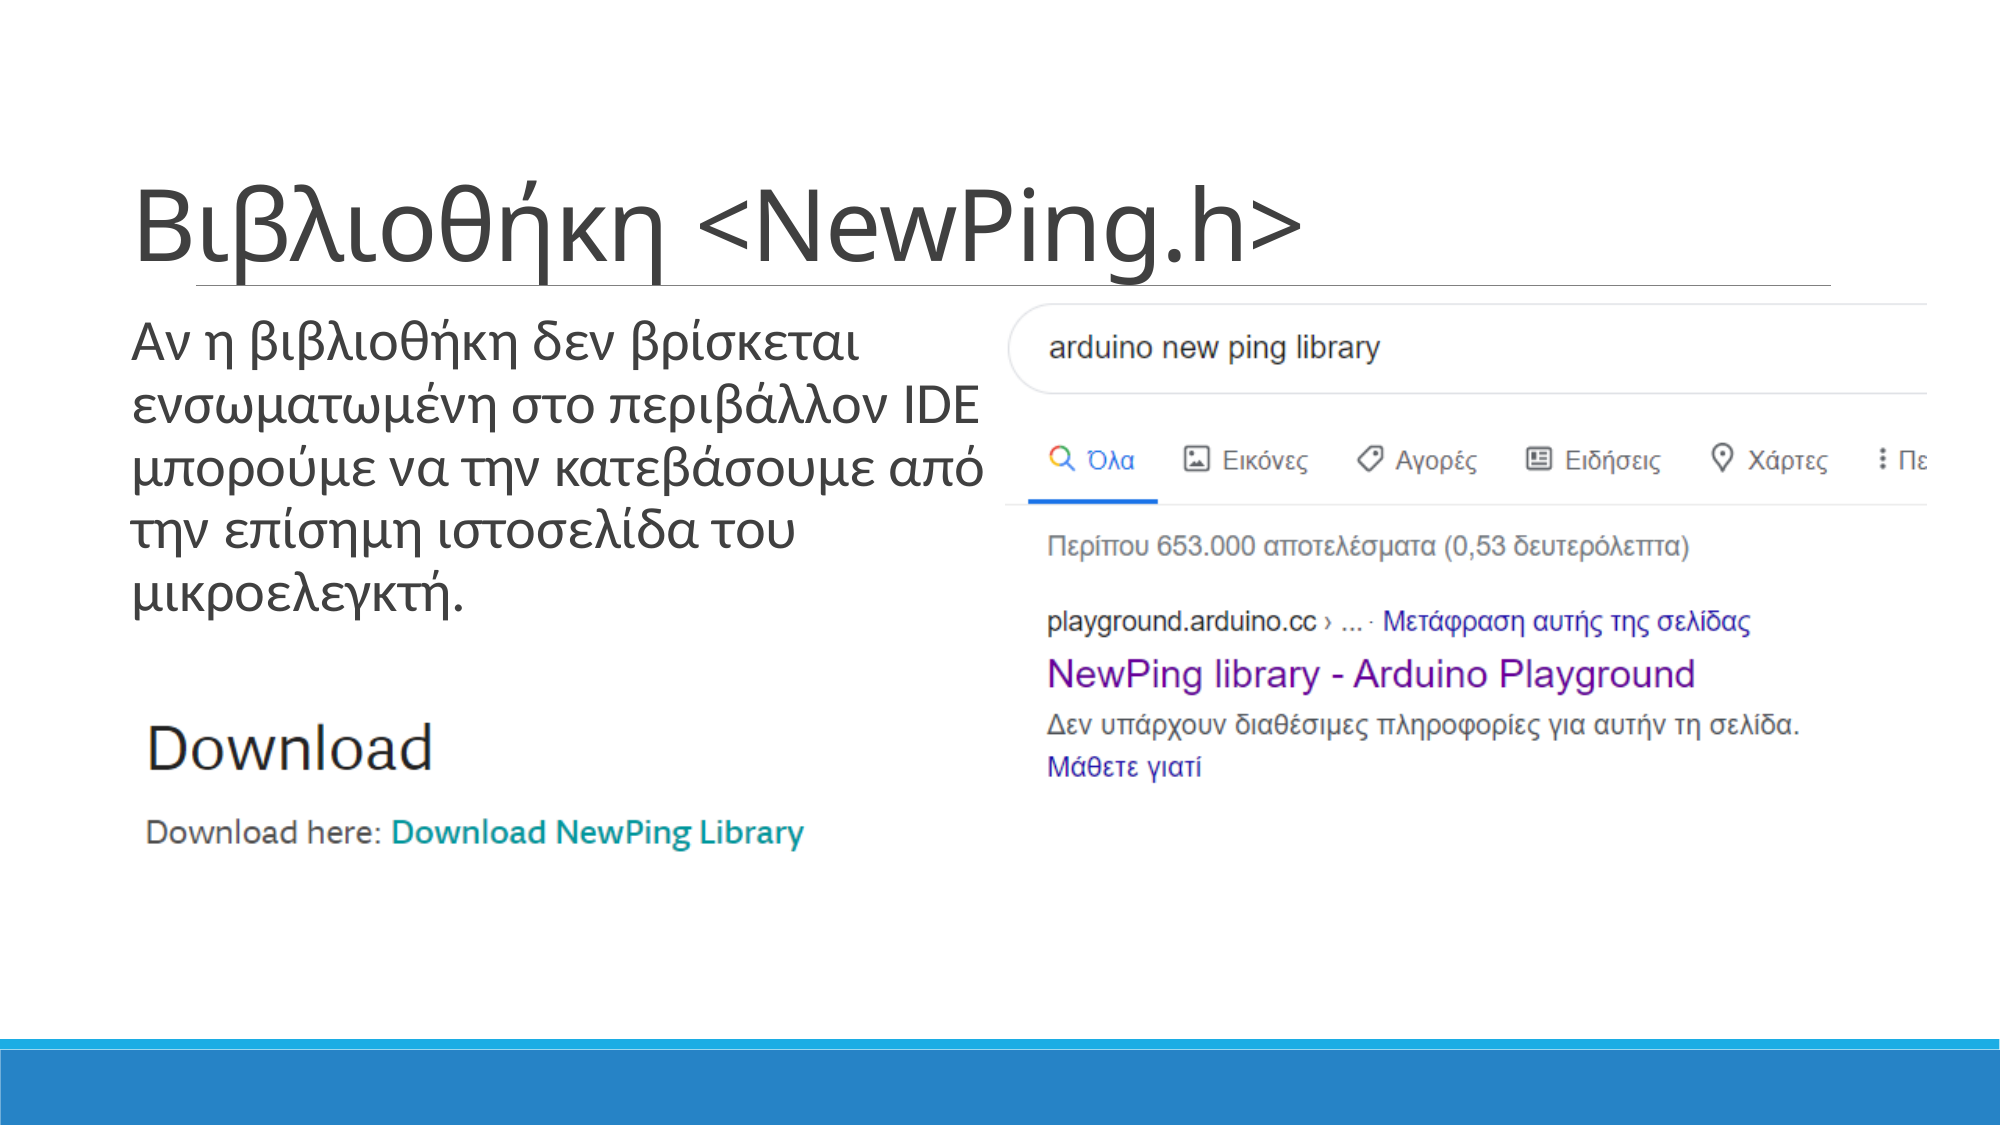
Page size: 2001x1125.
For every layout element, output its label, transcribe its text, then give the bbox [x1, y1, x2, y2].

picture [115, 697, 852, 905]
list Αν η βιβλιοθήκη δεν βρίσκεται ενσωματωμένη στο περιβάλλον IDE μπορούμε να την κατεβάσουμε από την επίσημη ιστοσελίδα του μικροελεγκτή. [116, 302, 1003, 763]
title Βιβλιοθήκη <NewPing.h> [116, 51, 1767, 290]
picture [1004, 302, 1928, 802]
